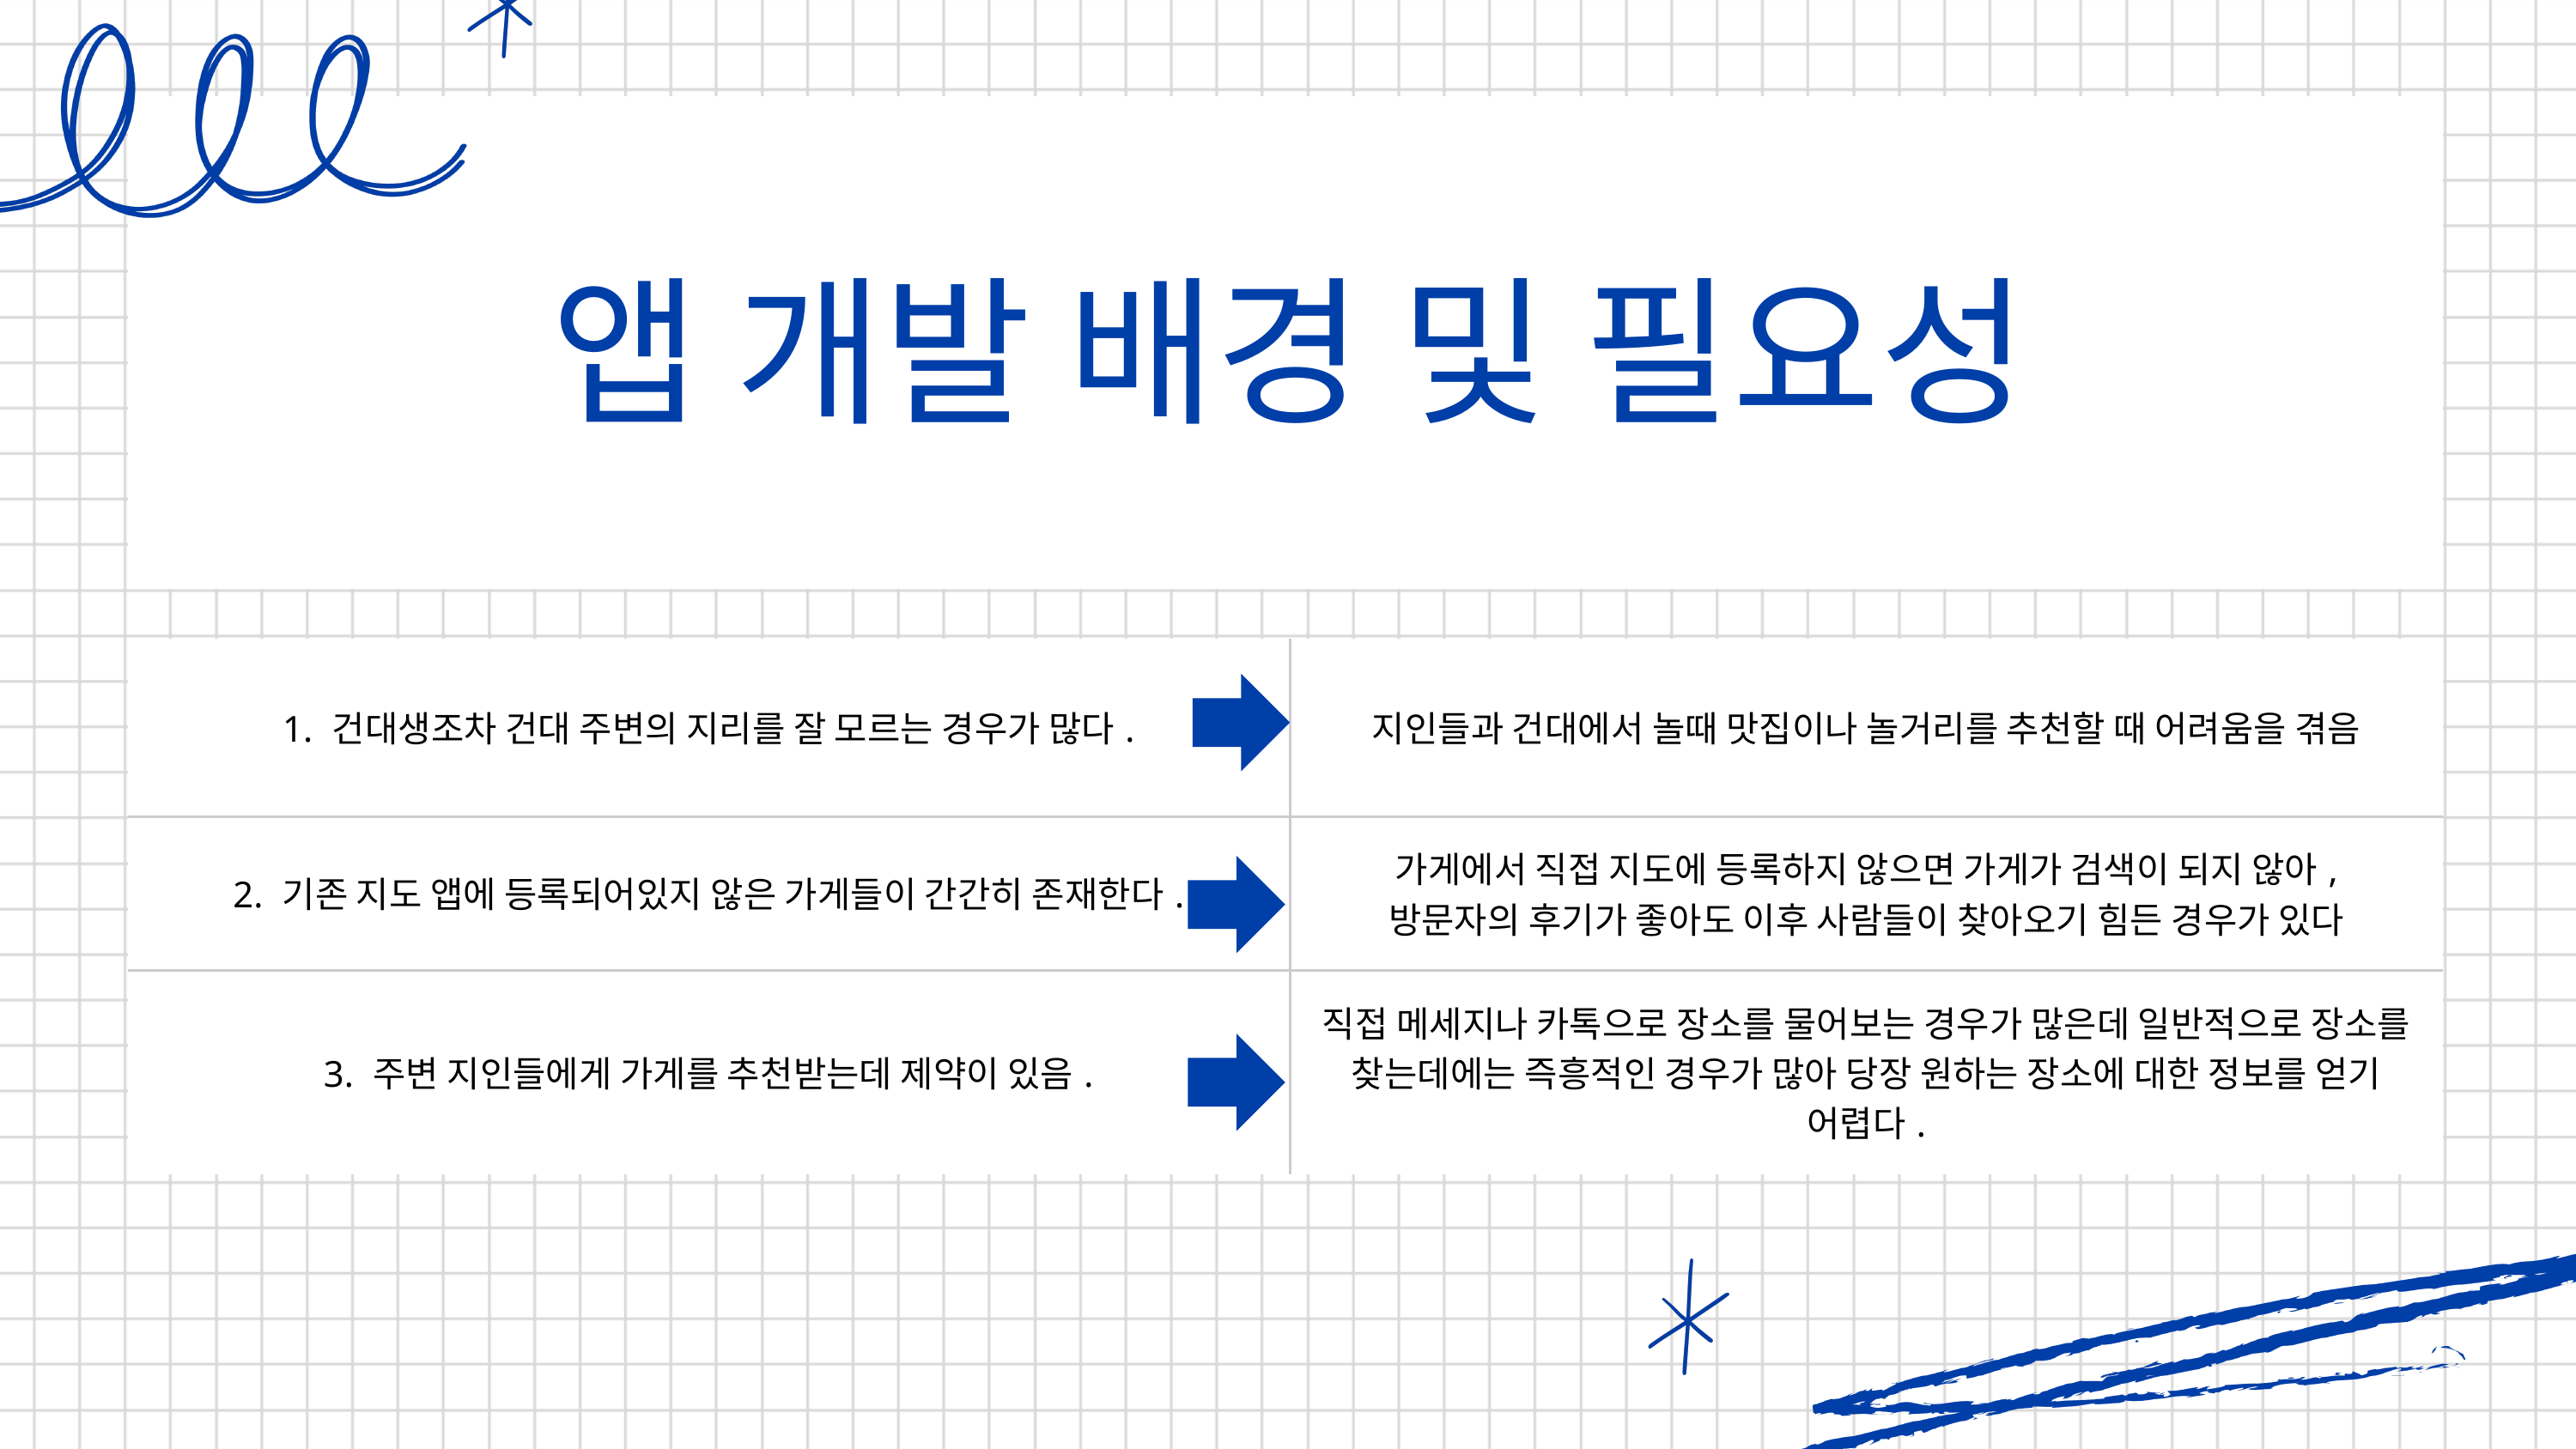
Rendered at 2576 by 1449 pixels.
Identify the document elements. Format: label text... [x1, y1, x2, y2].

text_box [0, 21, 468, 219]
text_box [1688, 1239, 2576, 1449]
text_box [1192, 673, 1291, 772]
table_cell 3. 주변 지인들에게 가게를 추천받는데 제약이 있음. [128, 972, 1289, 1174]
table_header 지인들과 건대에서 놀때 맛집이나 놀거리를 추천할 때 어려움을 겪음 [1291, 639, 2443, 815]
text_box [467, 0, 549, 58]
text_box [1188, 1033, 1286, 1131]
table_cell 직접 메세지나 카톡으로 장소를 물어보는 경우가 많은데 일반적으로 장소를 찾는데에는 즉흥적인 경우가 많아 당장 원하는 장소에 대한 정보를 얻기 어렵다. [1291, 972, 2443, 1174]
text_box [127, 95, 2444, 590]
text_box [0, 0, 2576, 1449]
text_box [1188, 855, 1286, 954]
table_cell 가게에서 직접 지도에 등록하지 않으면 가게가 검색이 되지 않아, 방문자의 후기가 좋아도 이후 사람들이 찾아오기 힘든 경우가 있다 [1291, 818, 2443, 969]
table_header 1. 건대생조차 건대 주변의 지리를 잘 모르는 경우가 많다. [128, 639, 1289, 815]
table_cell 2. 기존 지도 앱에 등록되어있지 않은 가게들이 간간히 존재한다. [128, 818, 1289, 969]
text_box [1648, 1258, 1729, 1375]
